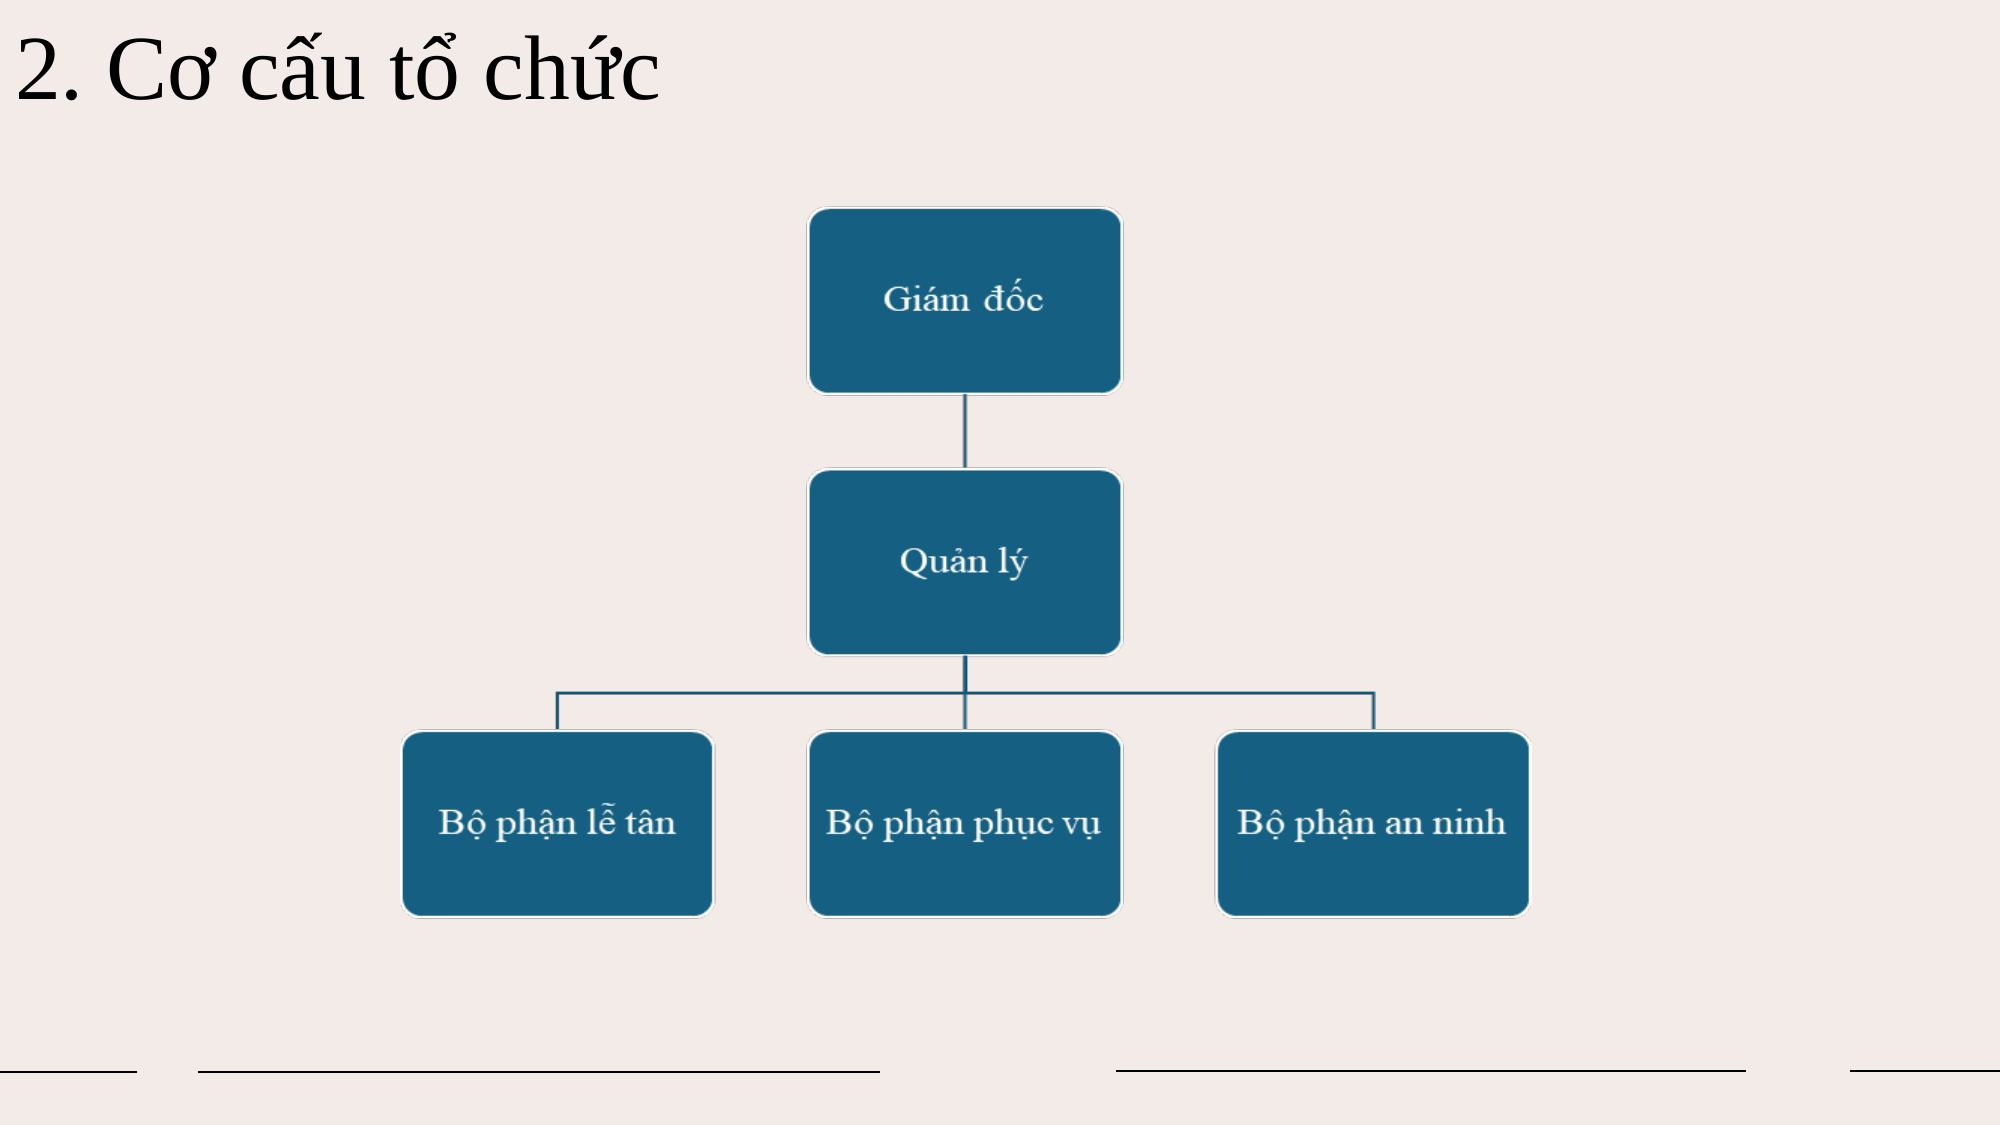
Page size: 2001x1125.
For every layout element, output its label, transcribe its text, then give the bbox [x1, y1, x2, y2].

picture [400, 87, 1532, 1038]
title 2. Cơ cấu tổ chức [0, 0, 1445, 115]
